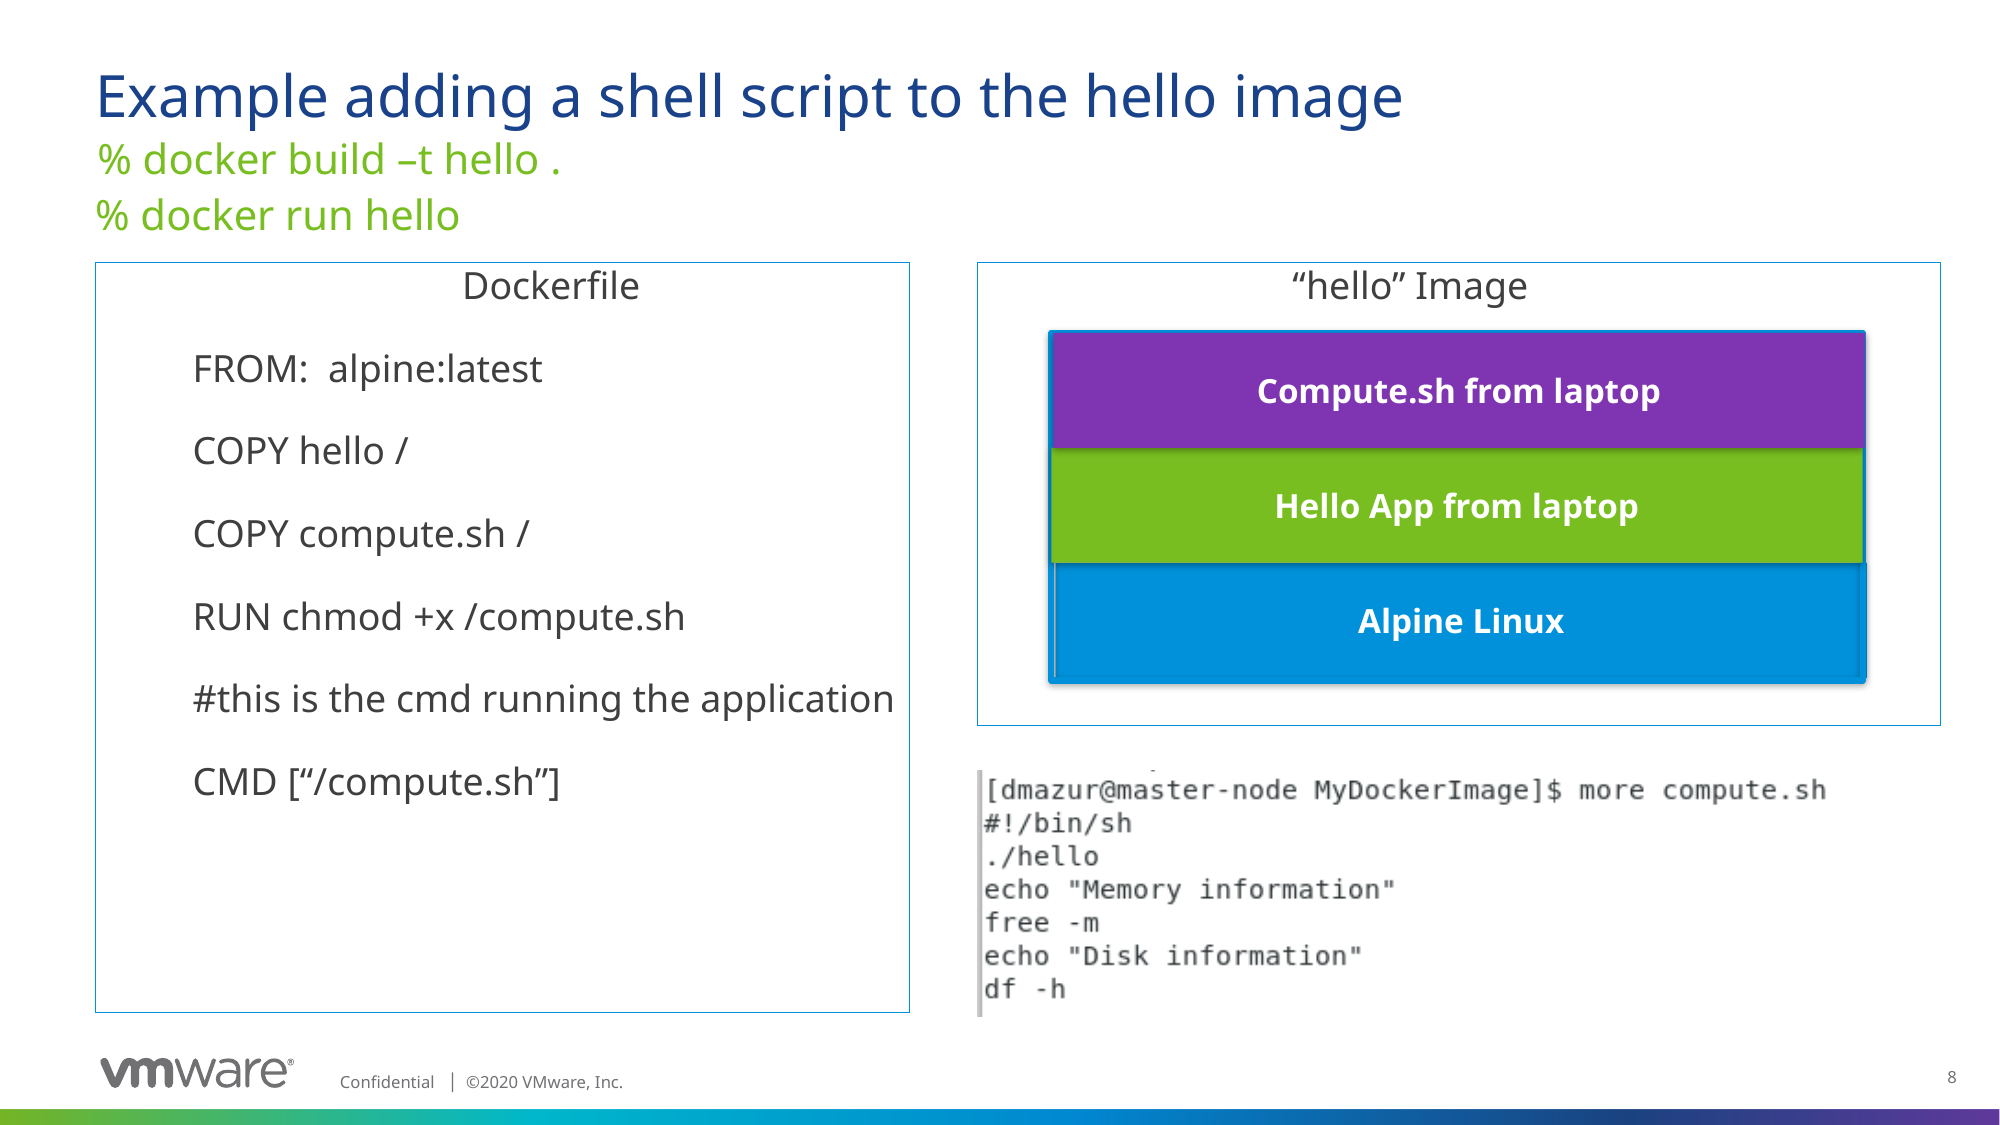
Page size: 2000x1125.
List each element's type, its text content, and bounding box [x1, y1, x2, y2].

subtitle % docker build –t hello . [97, 133, 1896, 174]
picture [1075, 1109, 2000, 1125]
text_box Compute.sh from laptop [1053, 332, 1866, 449]
text_box [1051, 570, 1863, 681]
text_box % docker run hello [95, 188, 1894, 230]
list Dockerfile FROM: alpine:latest COPY hello / COPY compute.sh / RUN chmod +x /compute.sh #this is the cmd running the application CMD [“/compute.sh”] [95, 262, 910, 1013]
list “hello” Image [977, 262, 1941, 726]
title Example adding a shell script to the hello image [95, 67, 1900, 131]
picture [977, 770, 1868, 1018]
picture [0, 1109, 719, 1125]
text_box Hello App from laptop [1051, 455, 1863, 564]
